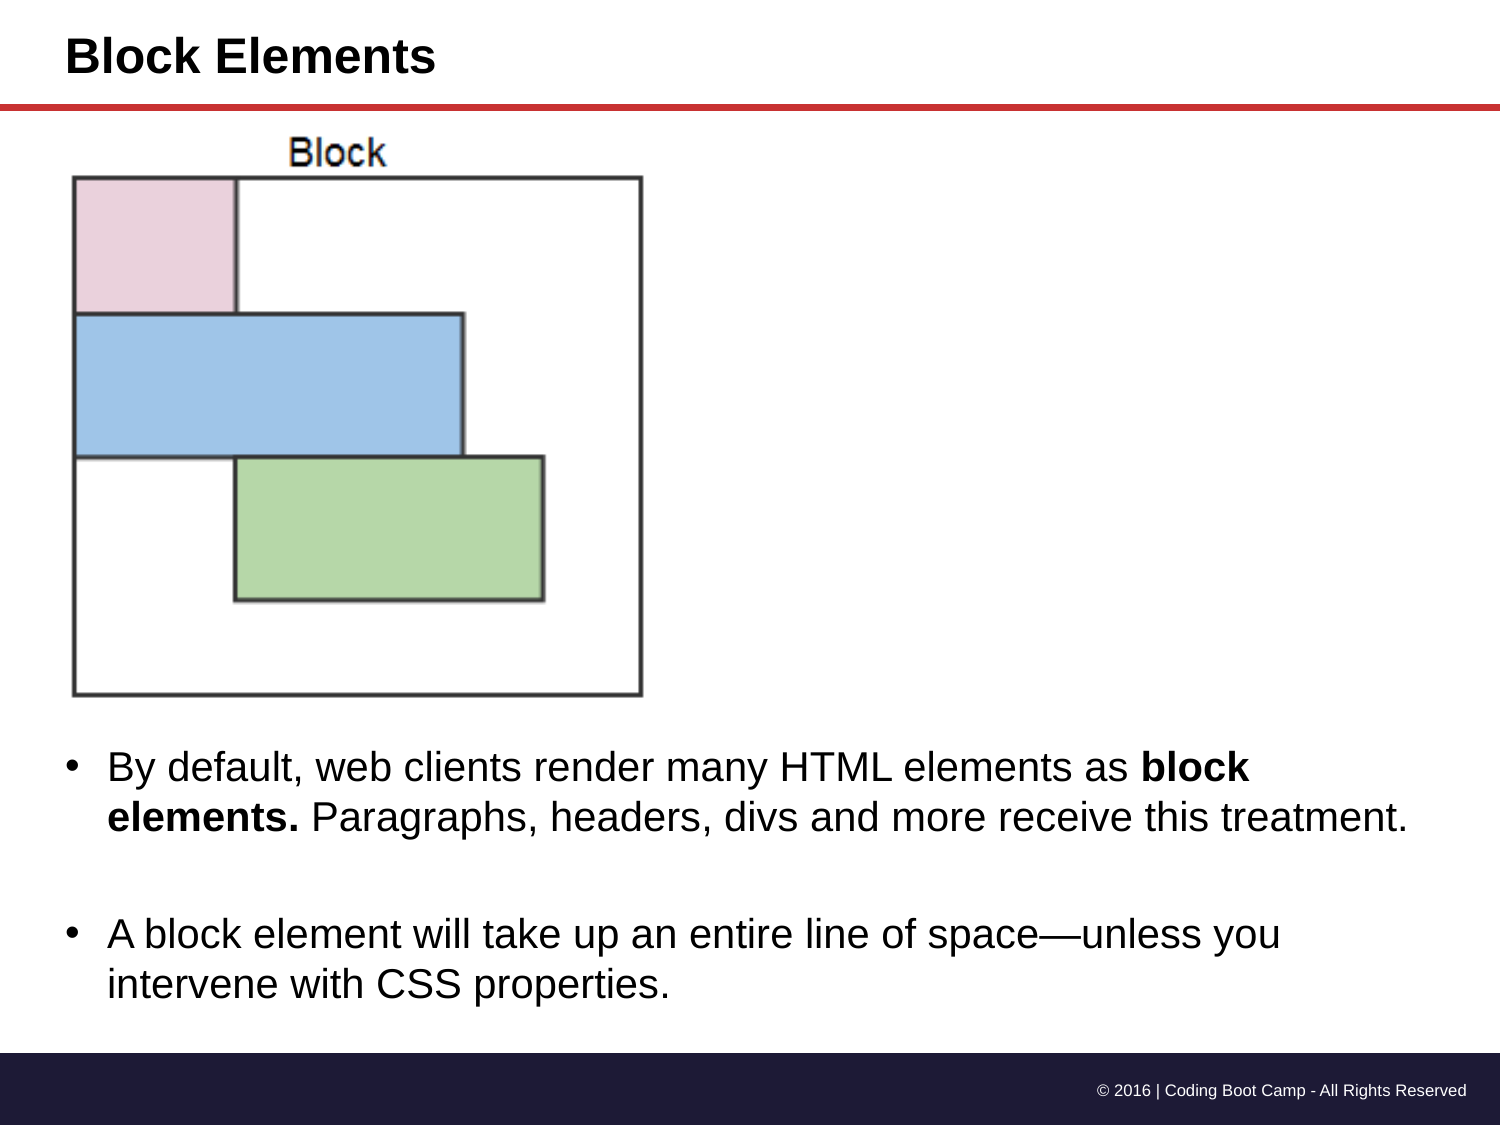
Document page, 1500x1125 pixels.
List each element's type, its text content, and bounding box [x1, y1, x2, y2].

text_box By default, web clients render many HTML elements as block elements. Paragraphs, headers, divs and more receive this treatment. A block element will take up an entire line of space—unless you intervene with CSS properties. [49, 724, 1463, 1050]
text_box Block Elements [50, 16, 913, 91]
picture [49, 115, 675, 732]
